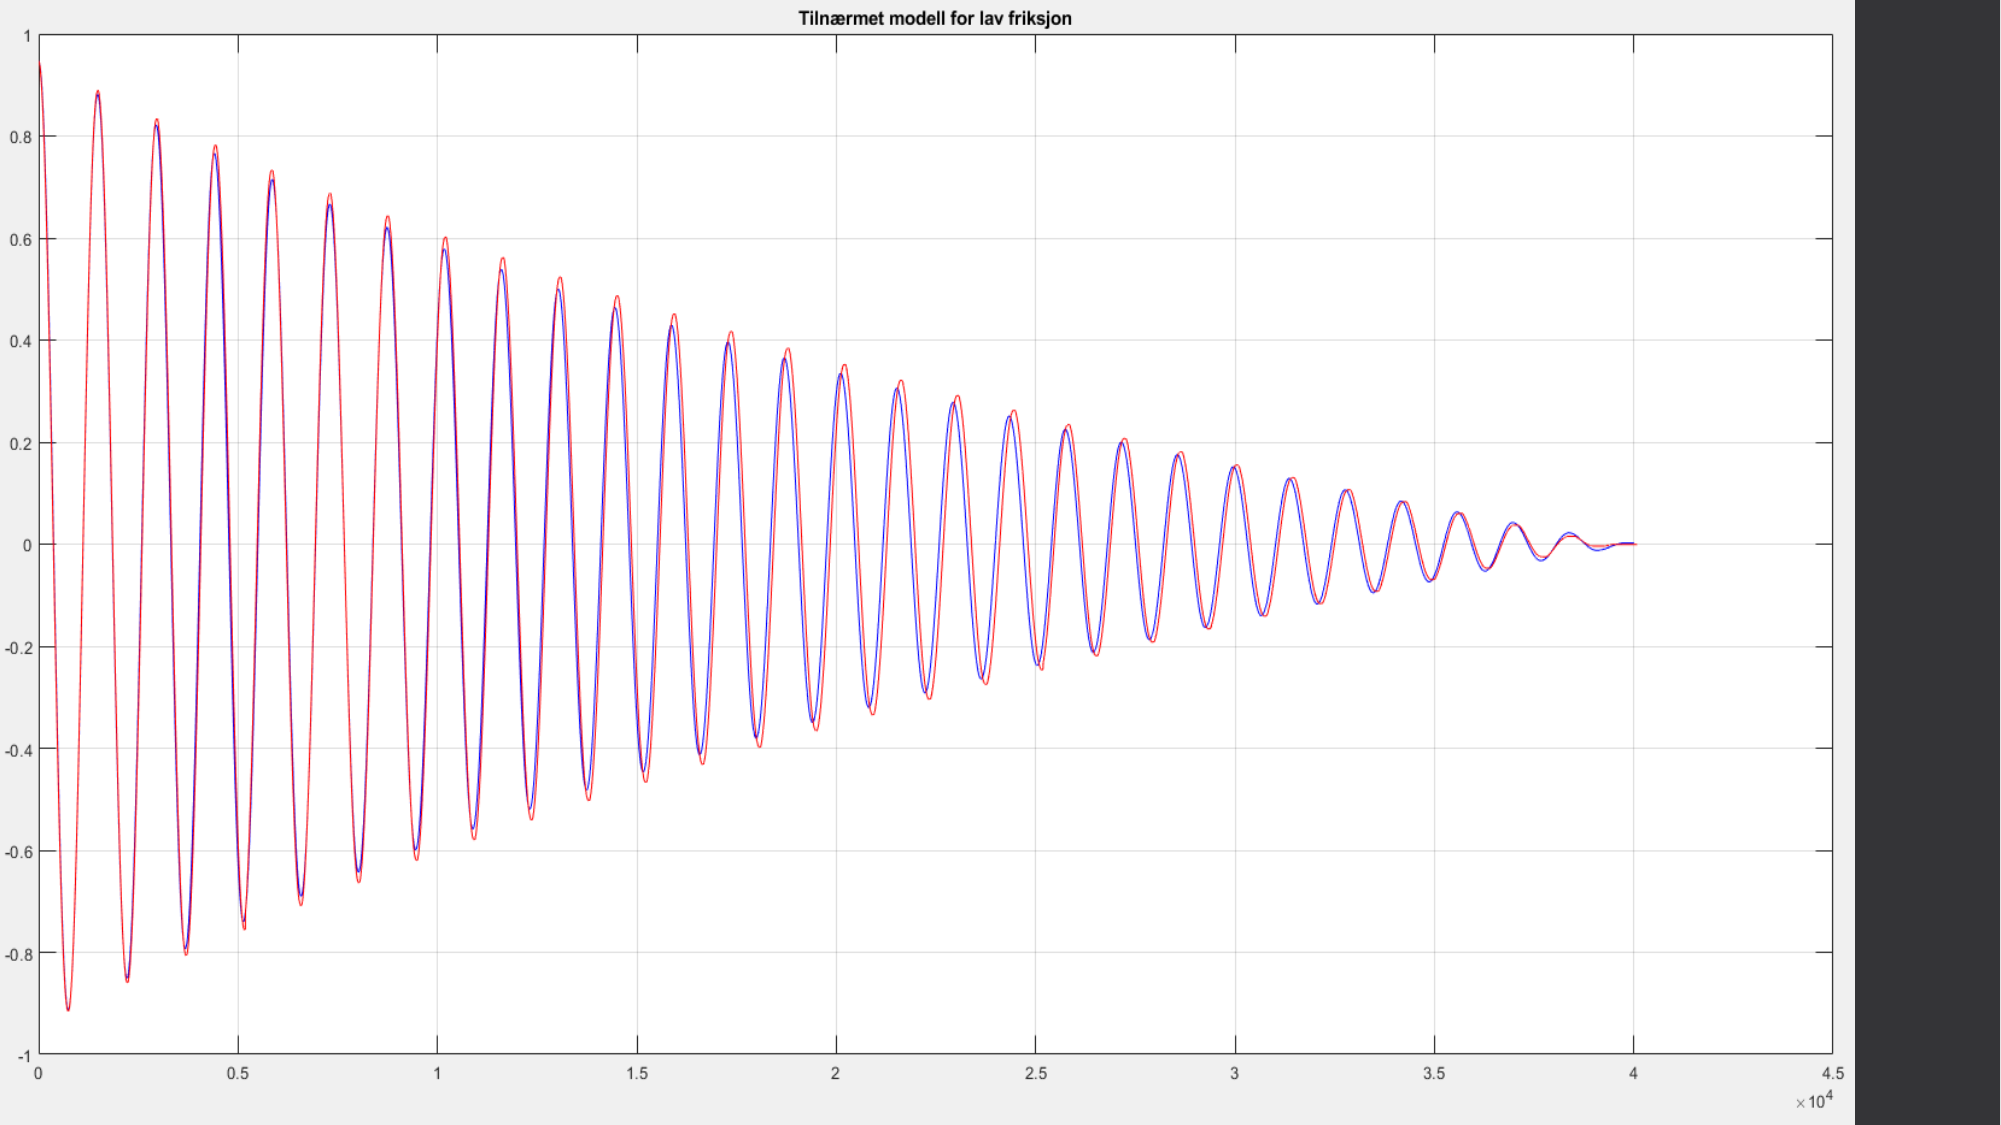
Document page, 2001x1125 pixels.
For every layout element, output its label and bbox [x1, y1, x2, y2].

list [0, 0, 1856, 1125]
